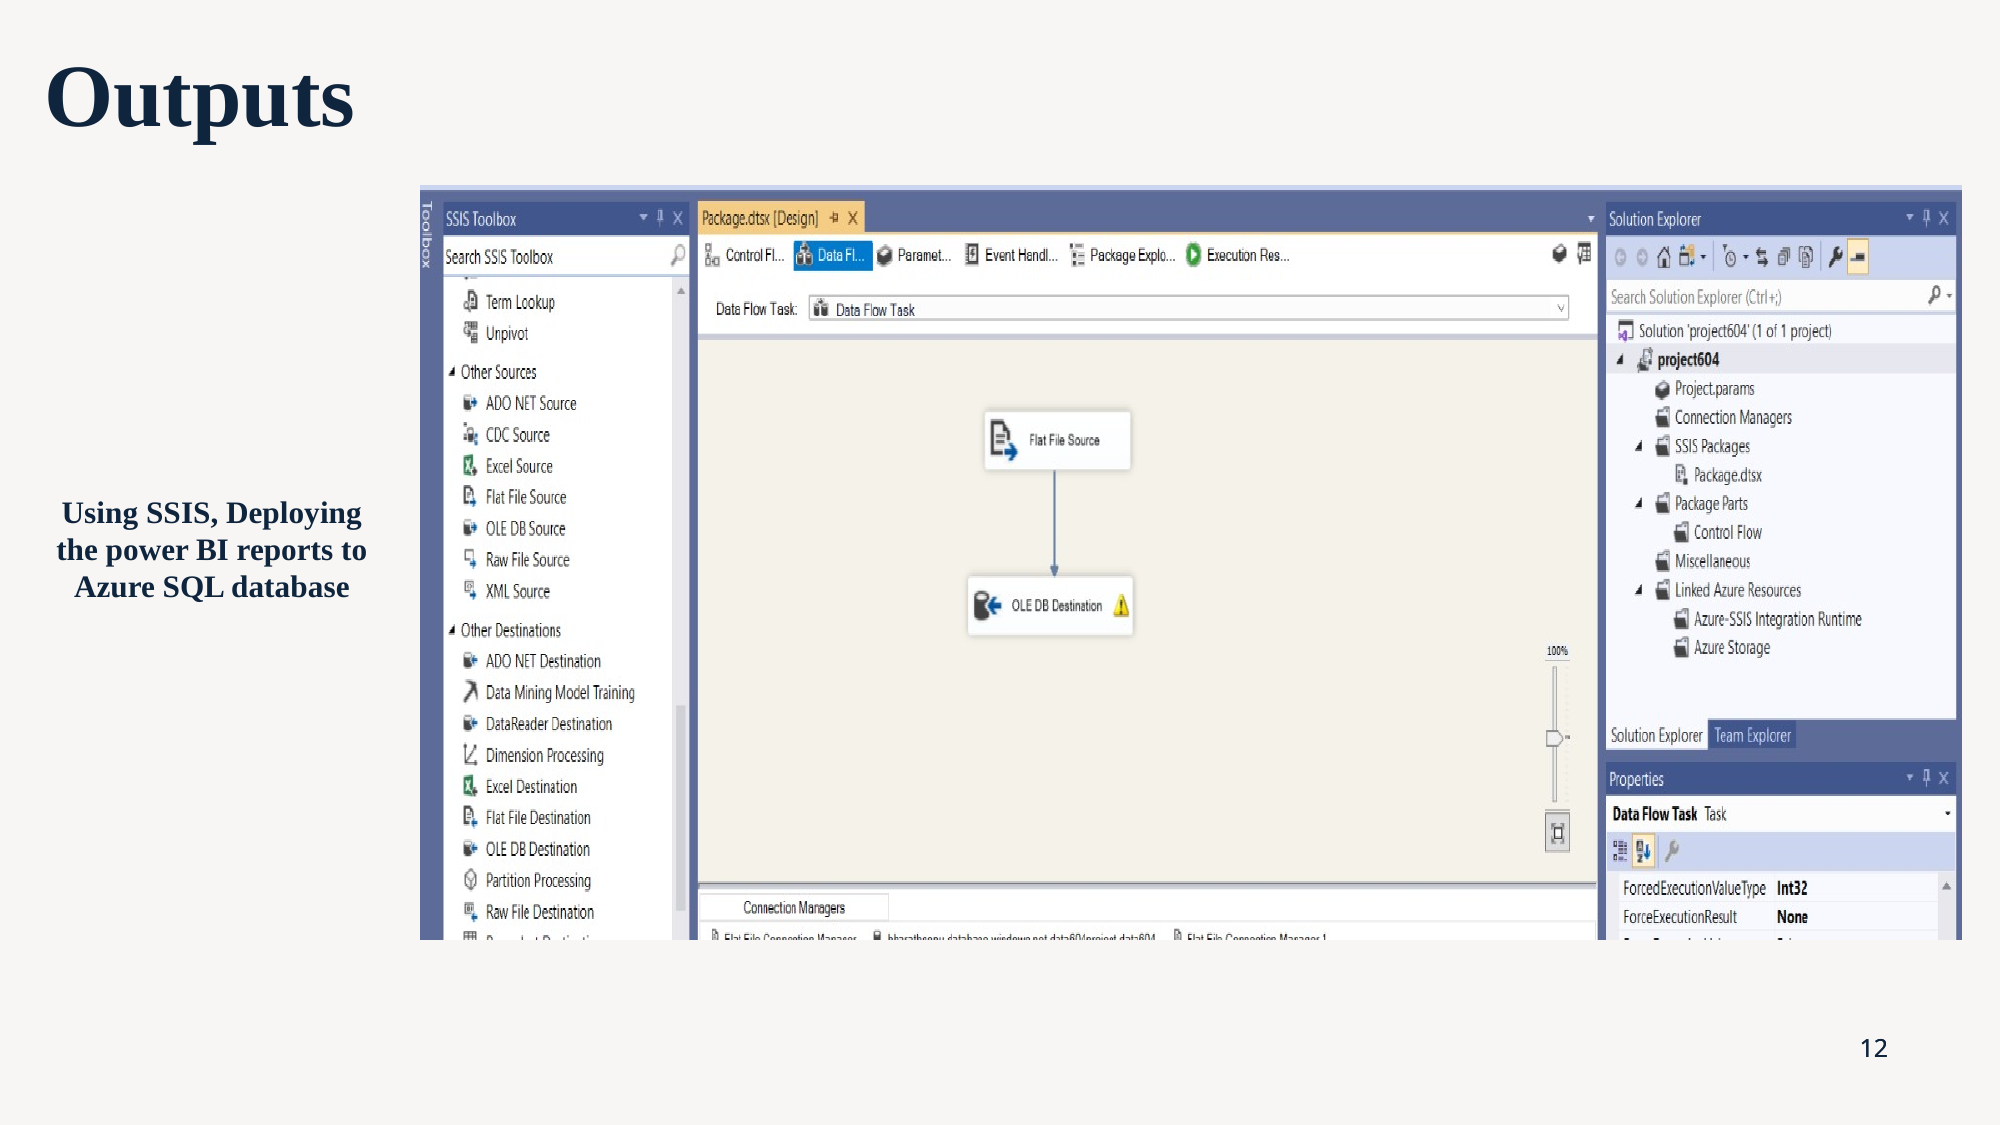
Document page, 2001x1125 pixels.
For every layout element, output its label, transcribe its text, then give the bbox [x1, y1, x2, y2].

slide_number 12 [1836, 1020, 1912, 1080]
text_box Using SSIS, Deploying the power BI reports to Azure SQL database [29, 484, 395, 831]
picture [420, 185, 1962, 940]
title Outputs [29, 41, 497, 154]
